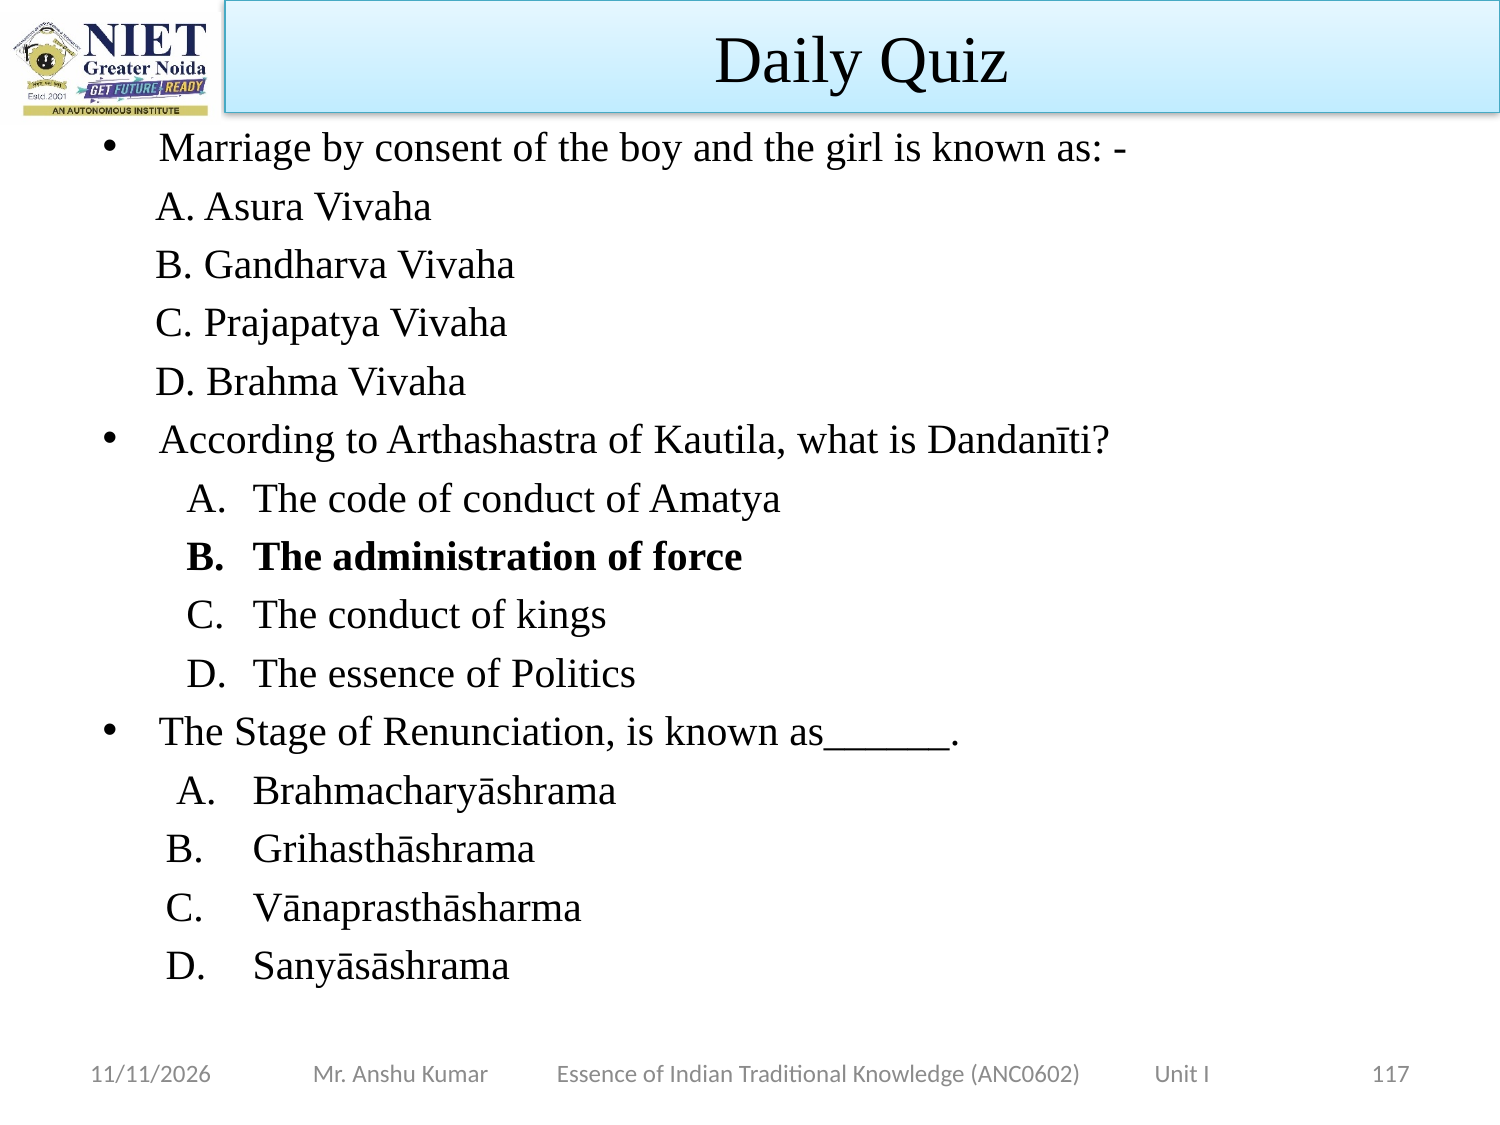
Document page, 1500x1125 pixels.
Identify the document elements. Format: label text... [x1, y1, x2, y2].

picture [0, 11, 222, 125]
list Marriage by consent of the boy and the girl is known as: - A. Asura Vivaha B. Gandharva Vivaha C. Prajapatya Vivaha D. Brahma Vivaha According to Arthashastra of Kautila, what is Dandanīti? A. The code of conduct of Amatya B. The administration of force C. The conduct of kings D. The essence of Politics The Stage of Renunciation, is known as______. A. Brahmacharyāshrama B. Grihasthāshrama C. Vānaprasthāsharma D. Sanyāsāshrama [87, 120, 1438, 1031]
slide_number 117 [1074, 1042, 1425, 1103]
text_box Daily Quiz [224, 0, 1500, 113]
footer Mr. Anshu Kumar Essence of Indian Traditional Knowledge (ANC0602) Unit I [212, 1042, 1074, 1103]
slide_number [75, 1042, 212, 1103]
